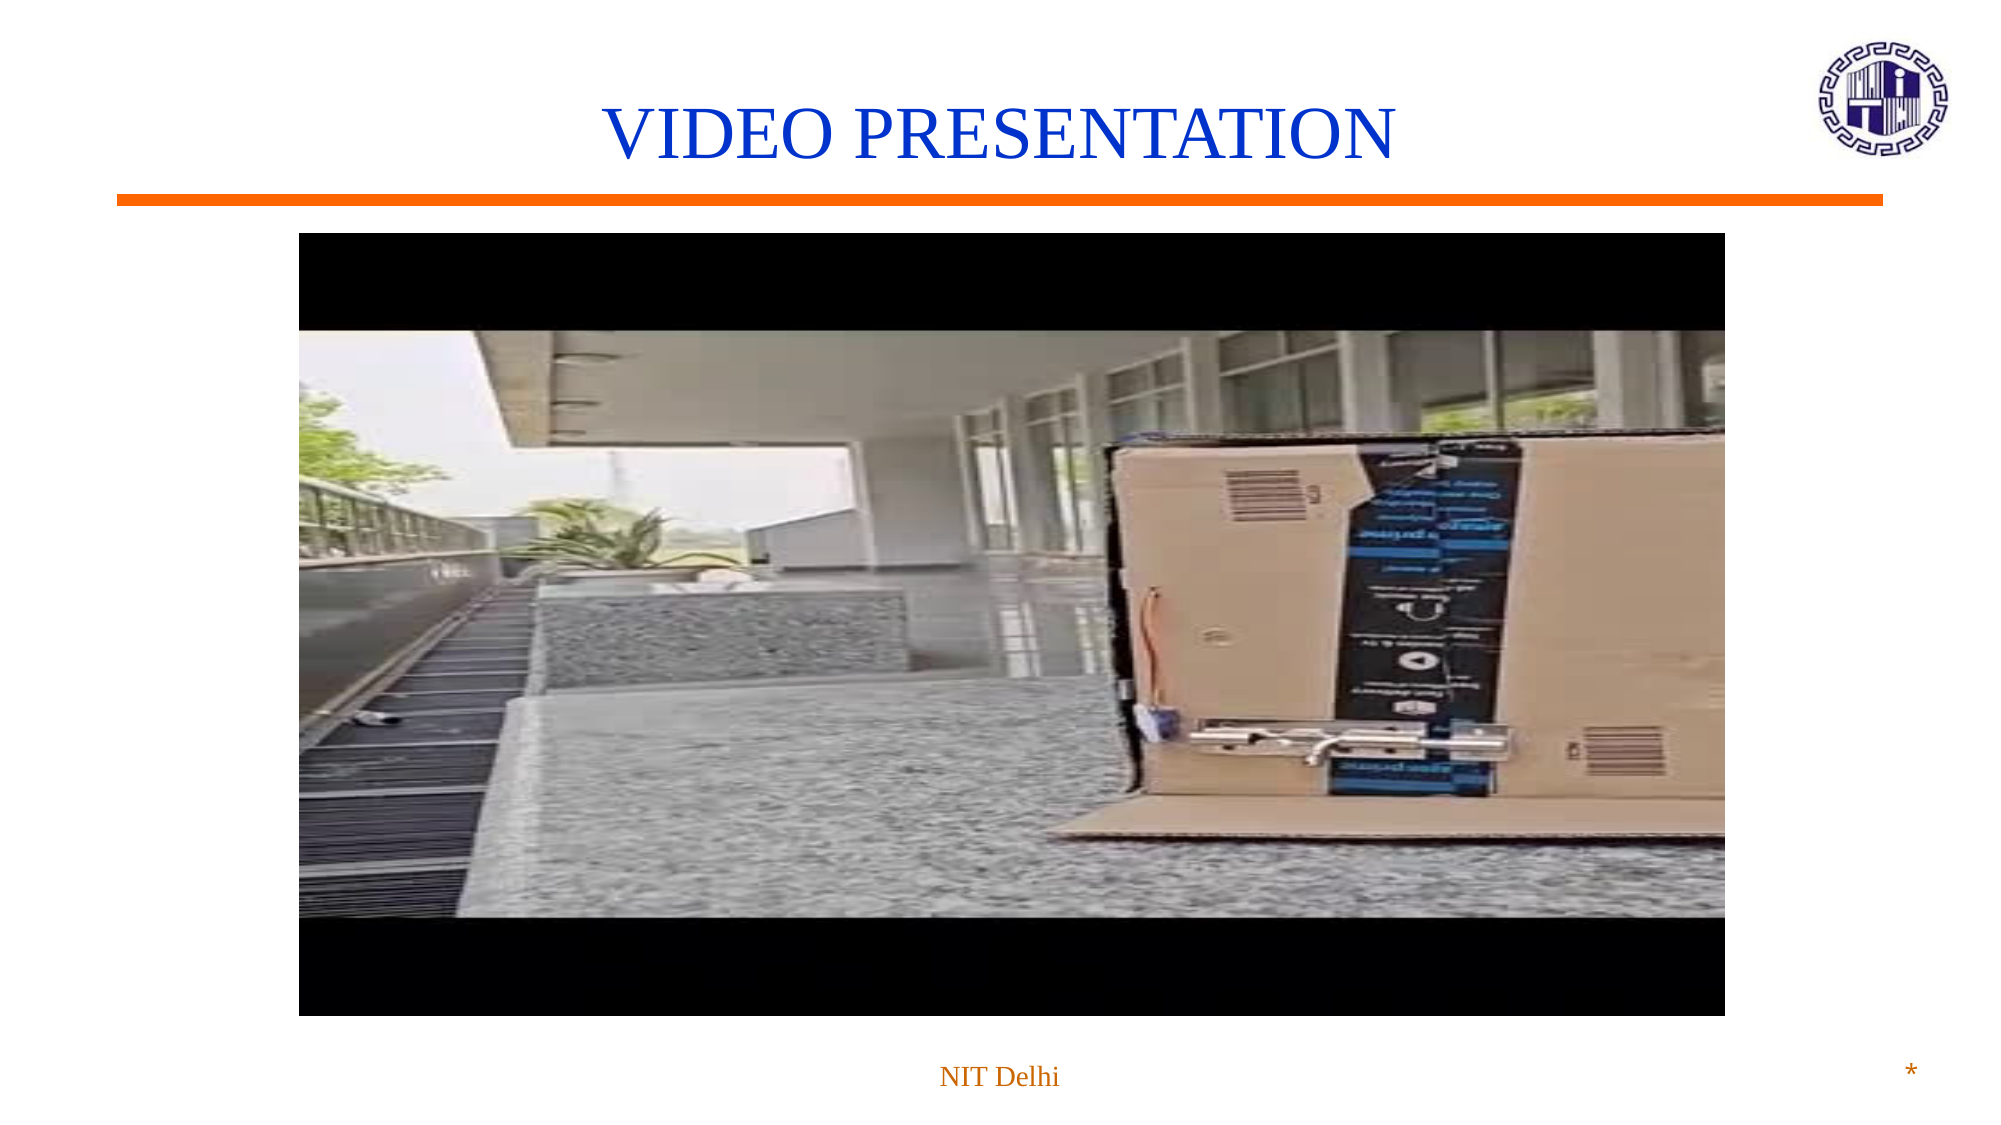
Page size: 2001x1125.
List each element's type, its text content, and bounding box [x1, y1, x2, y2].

text_box * [1516, 1049, 1934, 1125]
text_box NIT Delhi [683, 1049, 1317, 1125]
title VIDEO PRESENTATION [150, 56, 1850, 200]
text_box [298, 232, 1726, 1018]
picture [1788, 15, 1977, 182]
